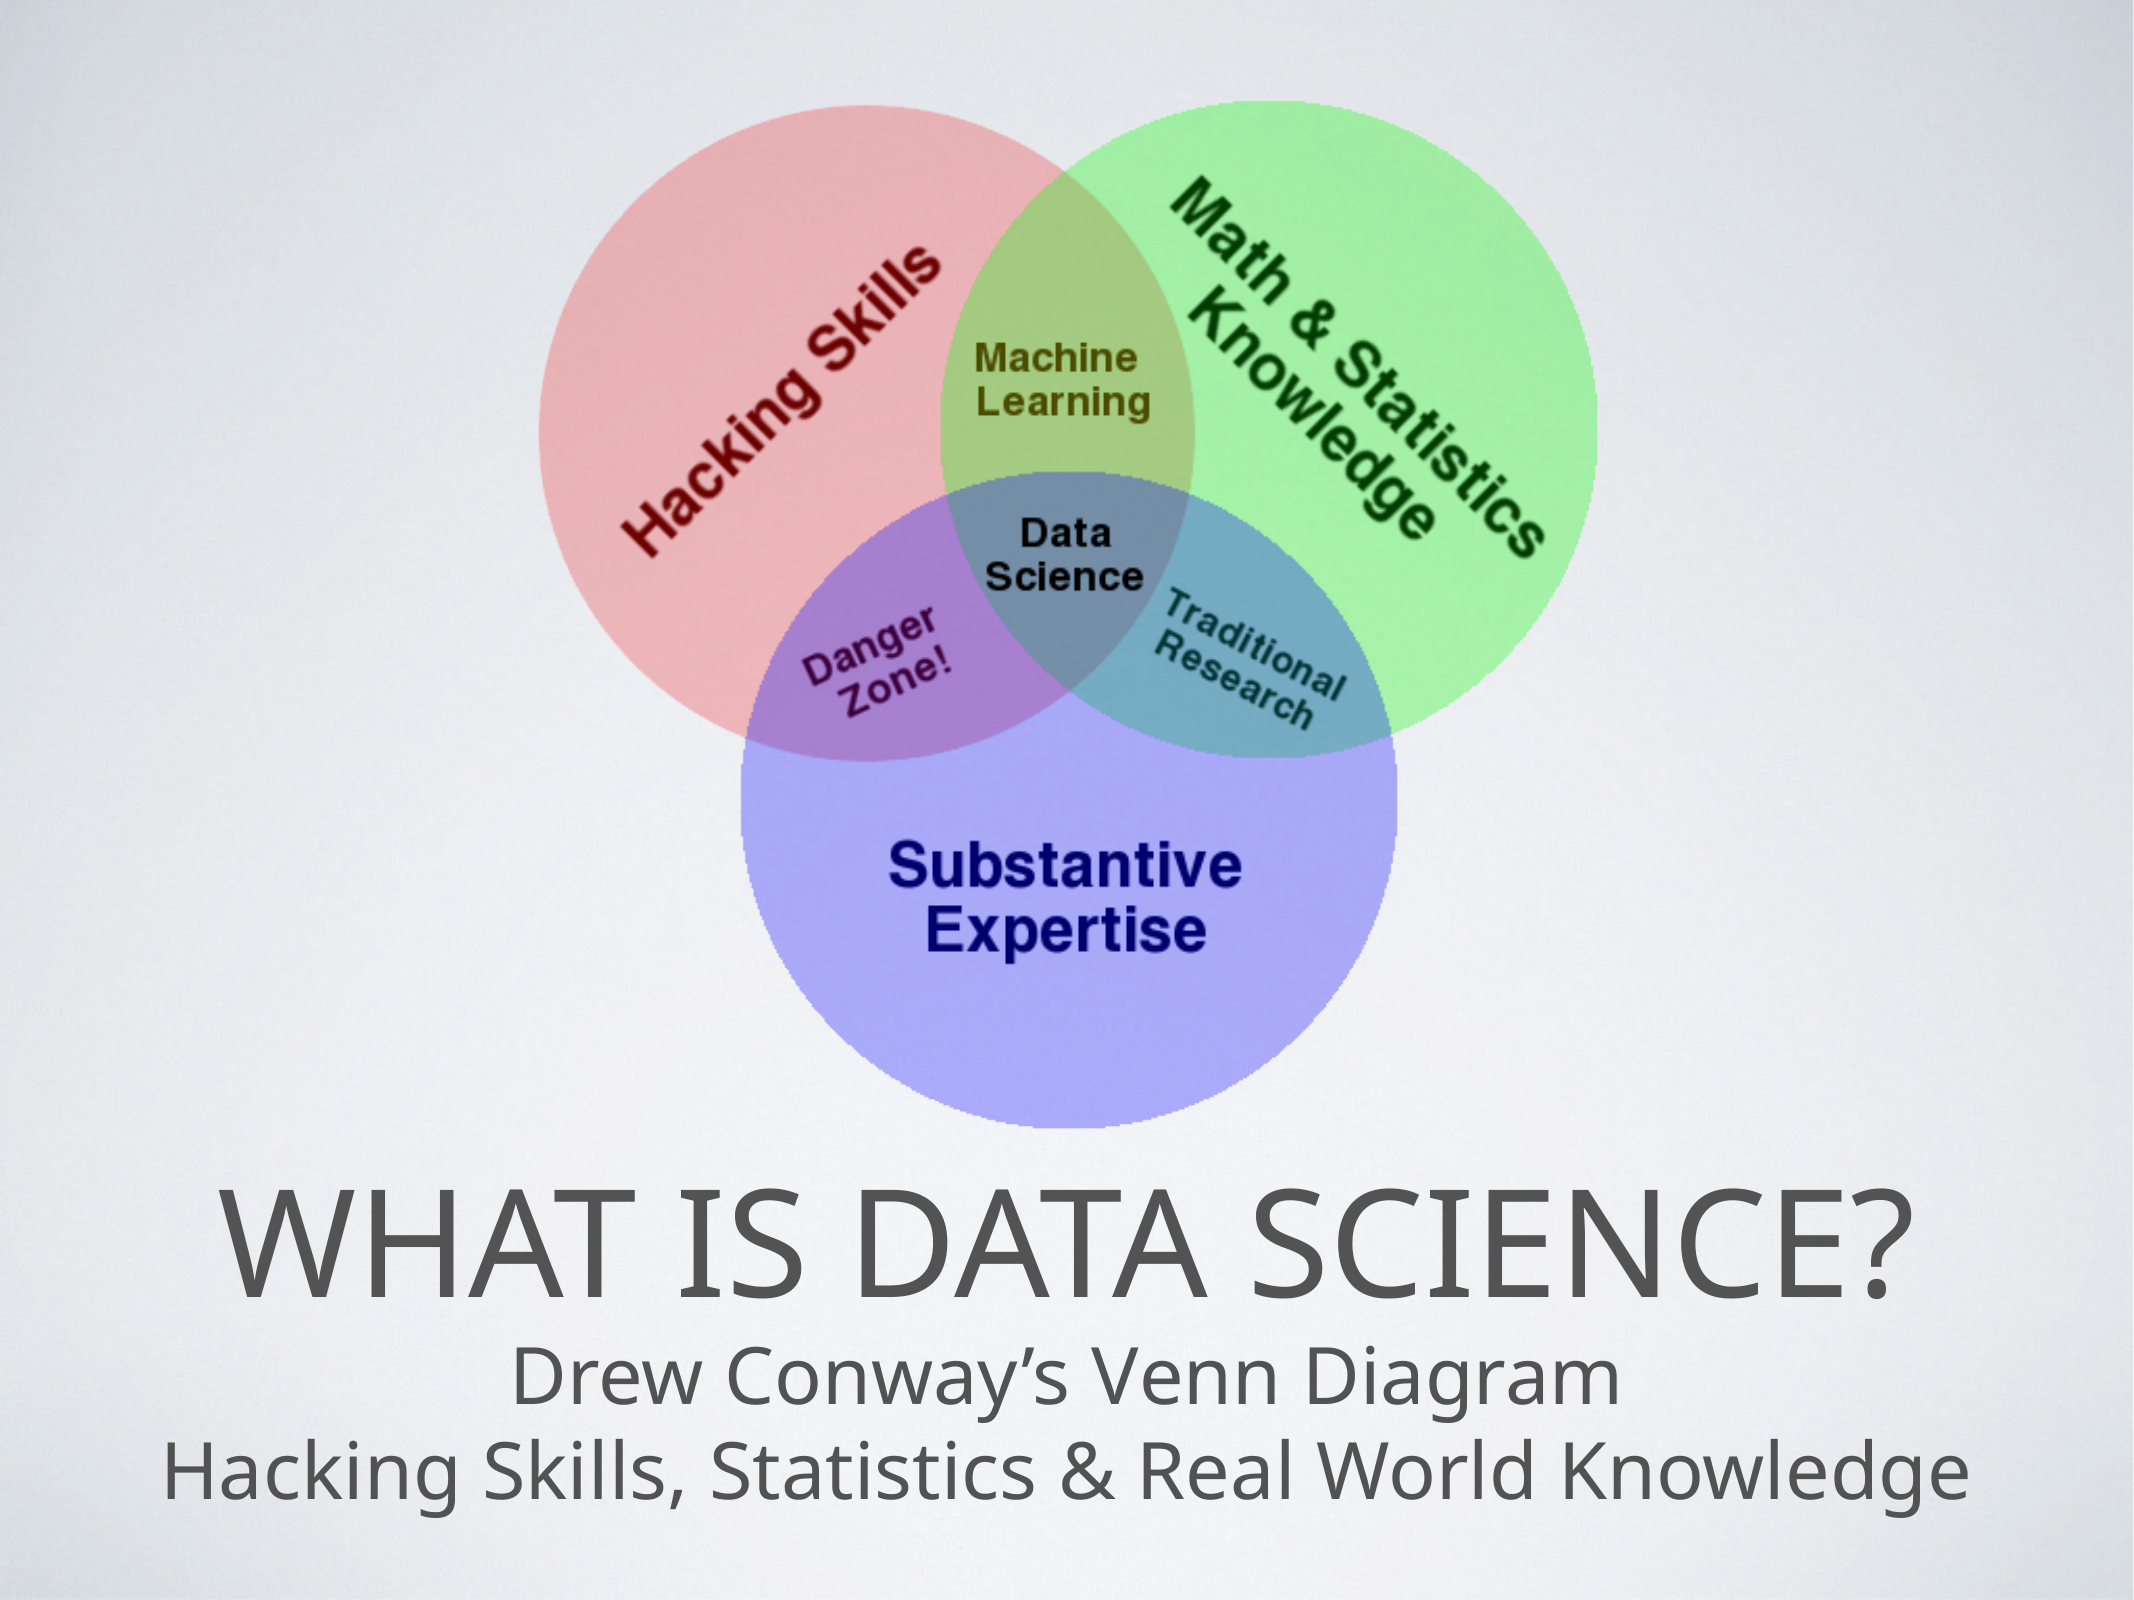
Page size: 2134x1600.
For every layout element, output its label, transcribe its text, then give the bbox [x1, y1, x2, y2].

title What is Data science? [57, 1120, 2076, 1324]
list Drew Conway’s Venn Diagram Hacking Skills, Statistics & Real World Knowledge [57, 1324, 2076, 1524]
picture [0, 0, 2134, 1600]
